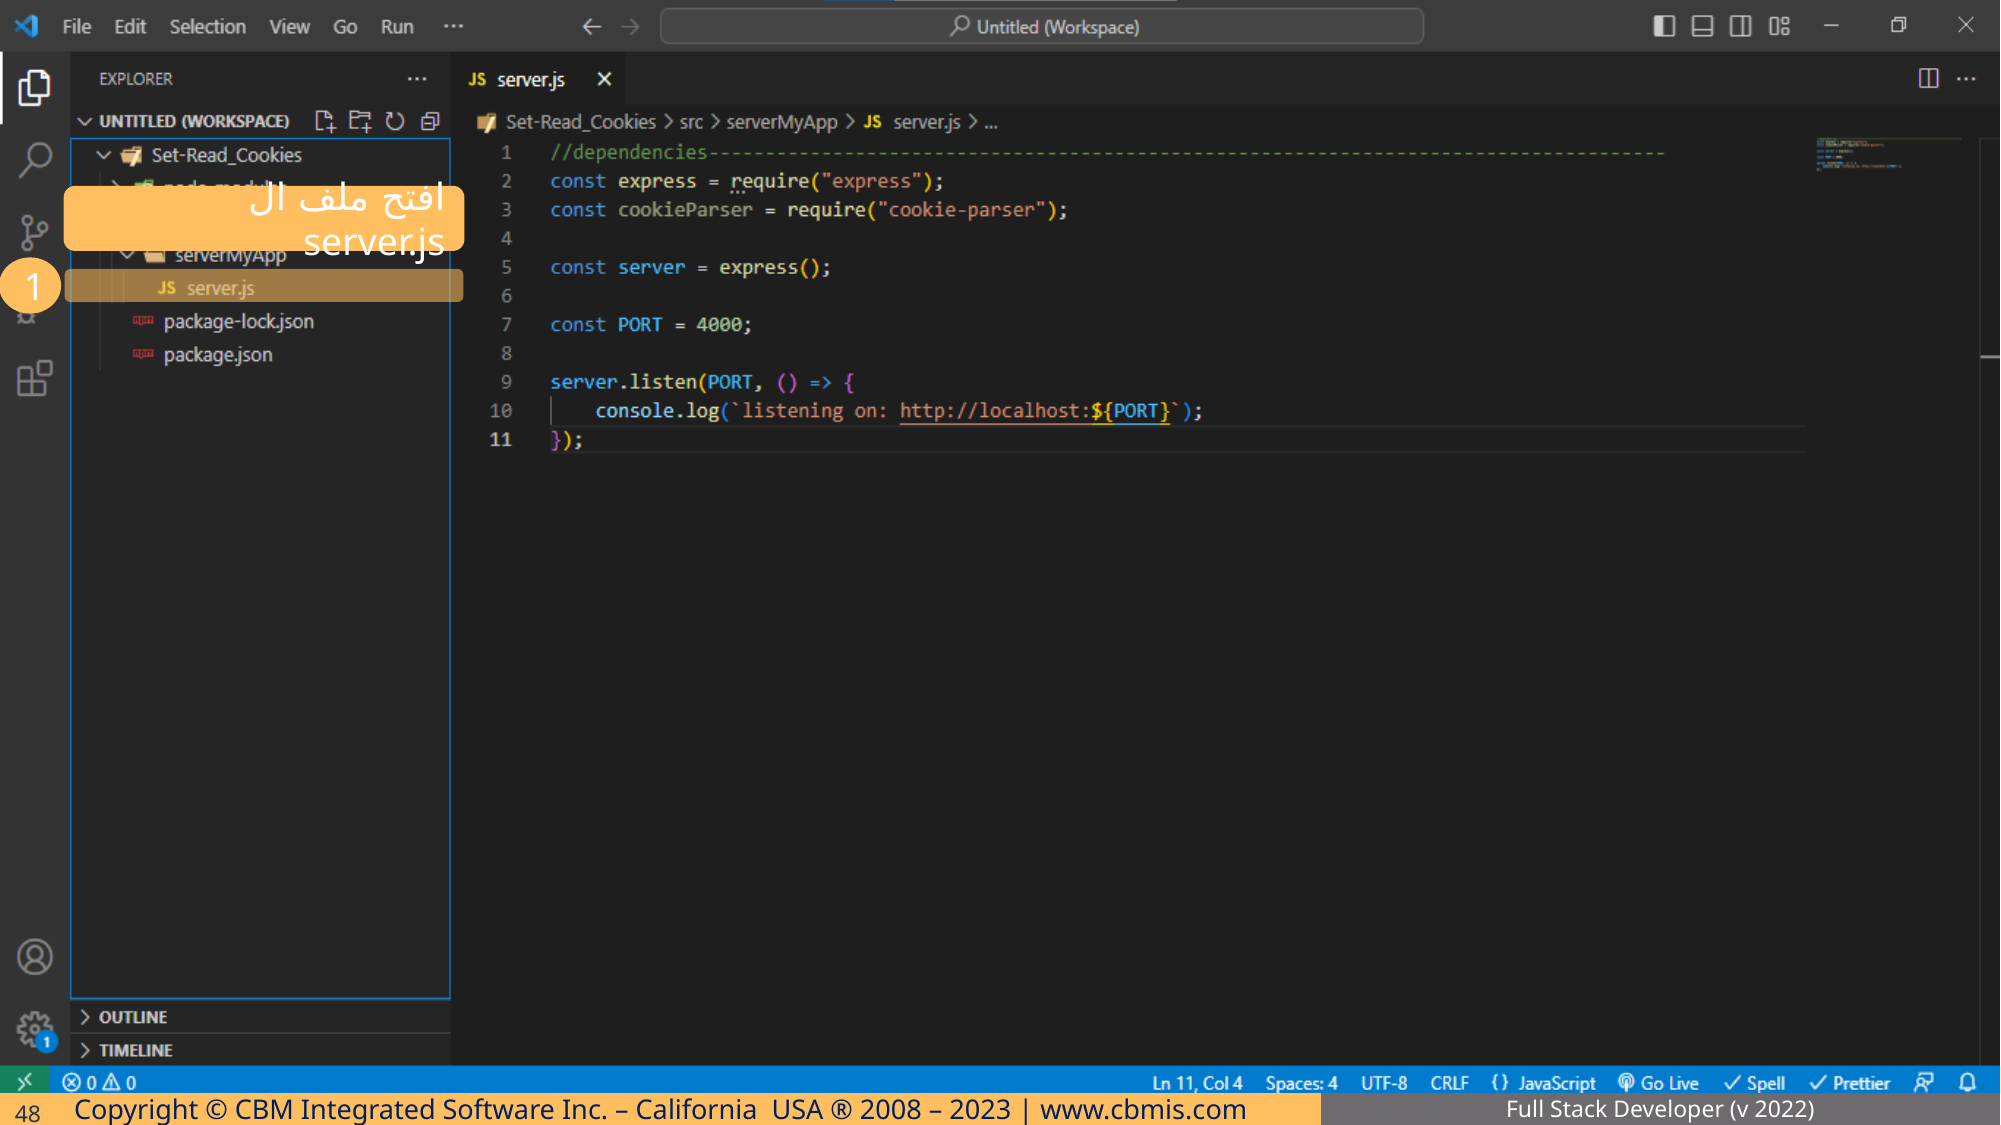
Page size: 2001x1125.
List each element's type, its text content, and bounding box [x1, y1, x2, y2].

picture [0, 0, 2000, 1093]
slide_number 48 [0, 1093, 77, 1125]
